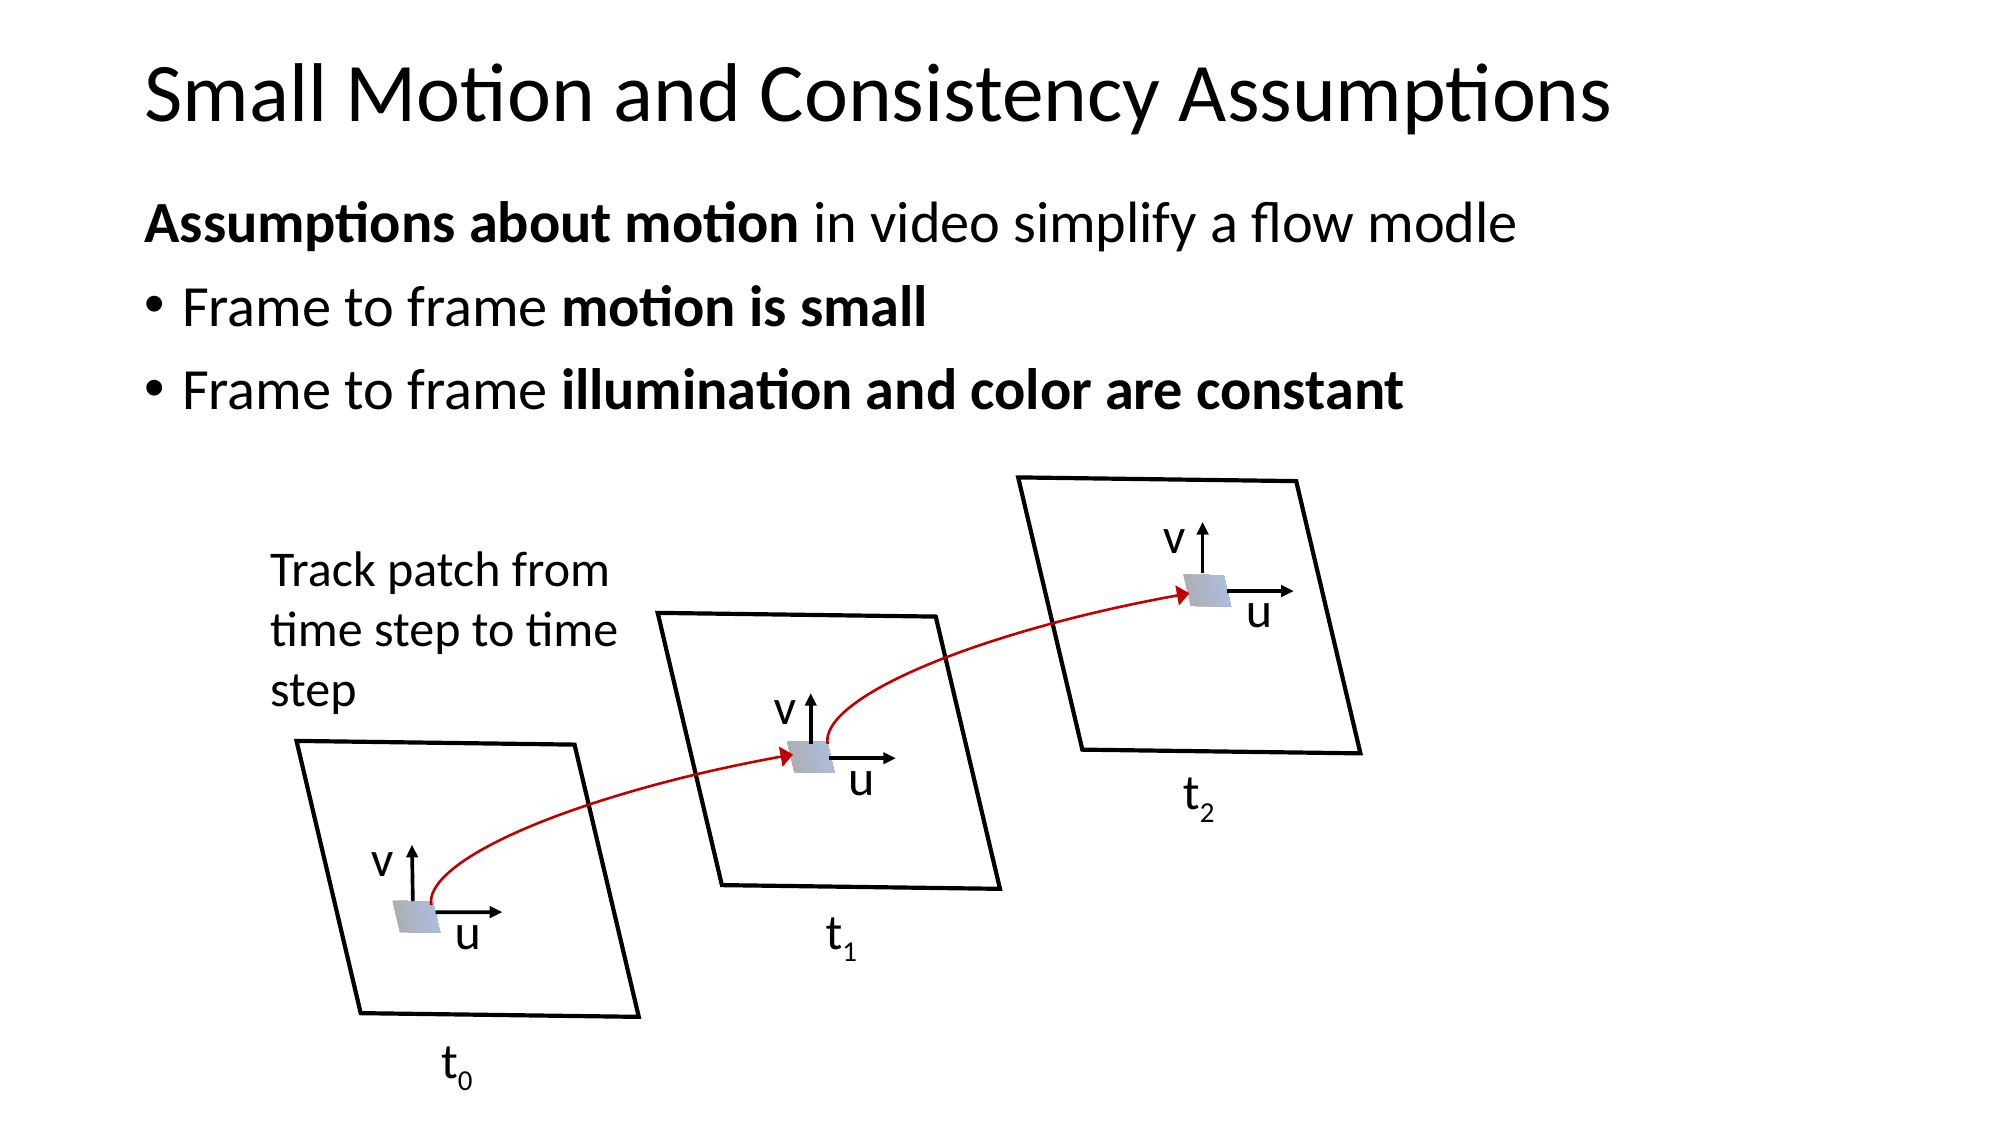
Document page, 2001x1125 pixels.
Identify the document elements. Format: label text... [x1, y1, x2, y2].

text_box [1016, 476, 1362, 755]
text_box [1182, 573, 1231, 608]
text_box [391, 899, 439, 934]
text_box [713, 721, 1002, 890]
text_box Track patch from time step to time step [255, 529, 656, 725]
text_box u [833, 737, 903, 813]
text_box [826, 585, 1205, 744]
text_box [786, 740, 833, 774]
text_box [295, 739, 641, 1018]
text_box [430, 746, 808, 906]
text_box t0 [426, 1020, 553, 1104]
text_box u [439, 892, 509, 967]
text_box t2 [1168, 752, 1295, 836]
text_box v [758, 666, 811, 742]
text_box v [356, 818, 421, 894]
text_box t1 [810, 891, 937, 975]
title Small Motion and Consistency Assumptions [129, 22, 1855, 166]
text_box v [1148, 495, 1203, 571]
text_box u [1231, 570, 1300, 646]
list Assumptions about motion in video simplify a flow modle Frame to frame motion is small Frame to frame illumination and color are constant [129, 184, 1855, 470]
text_box [656, 611, 947, 774]
